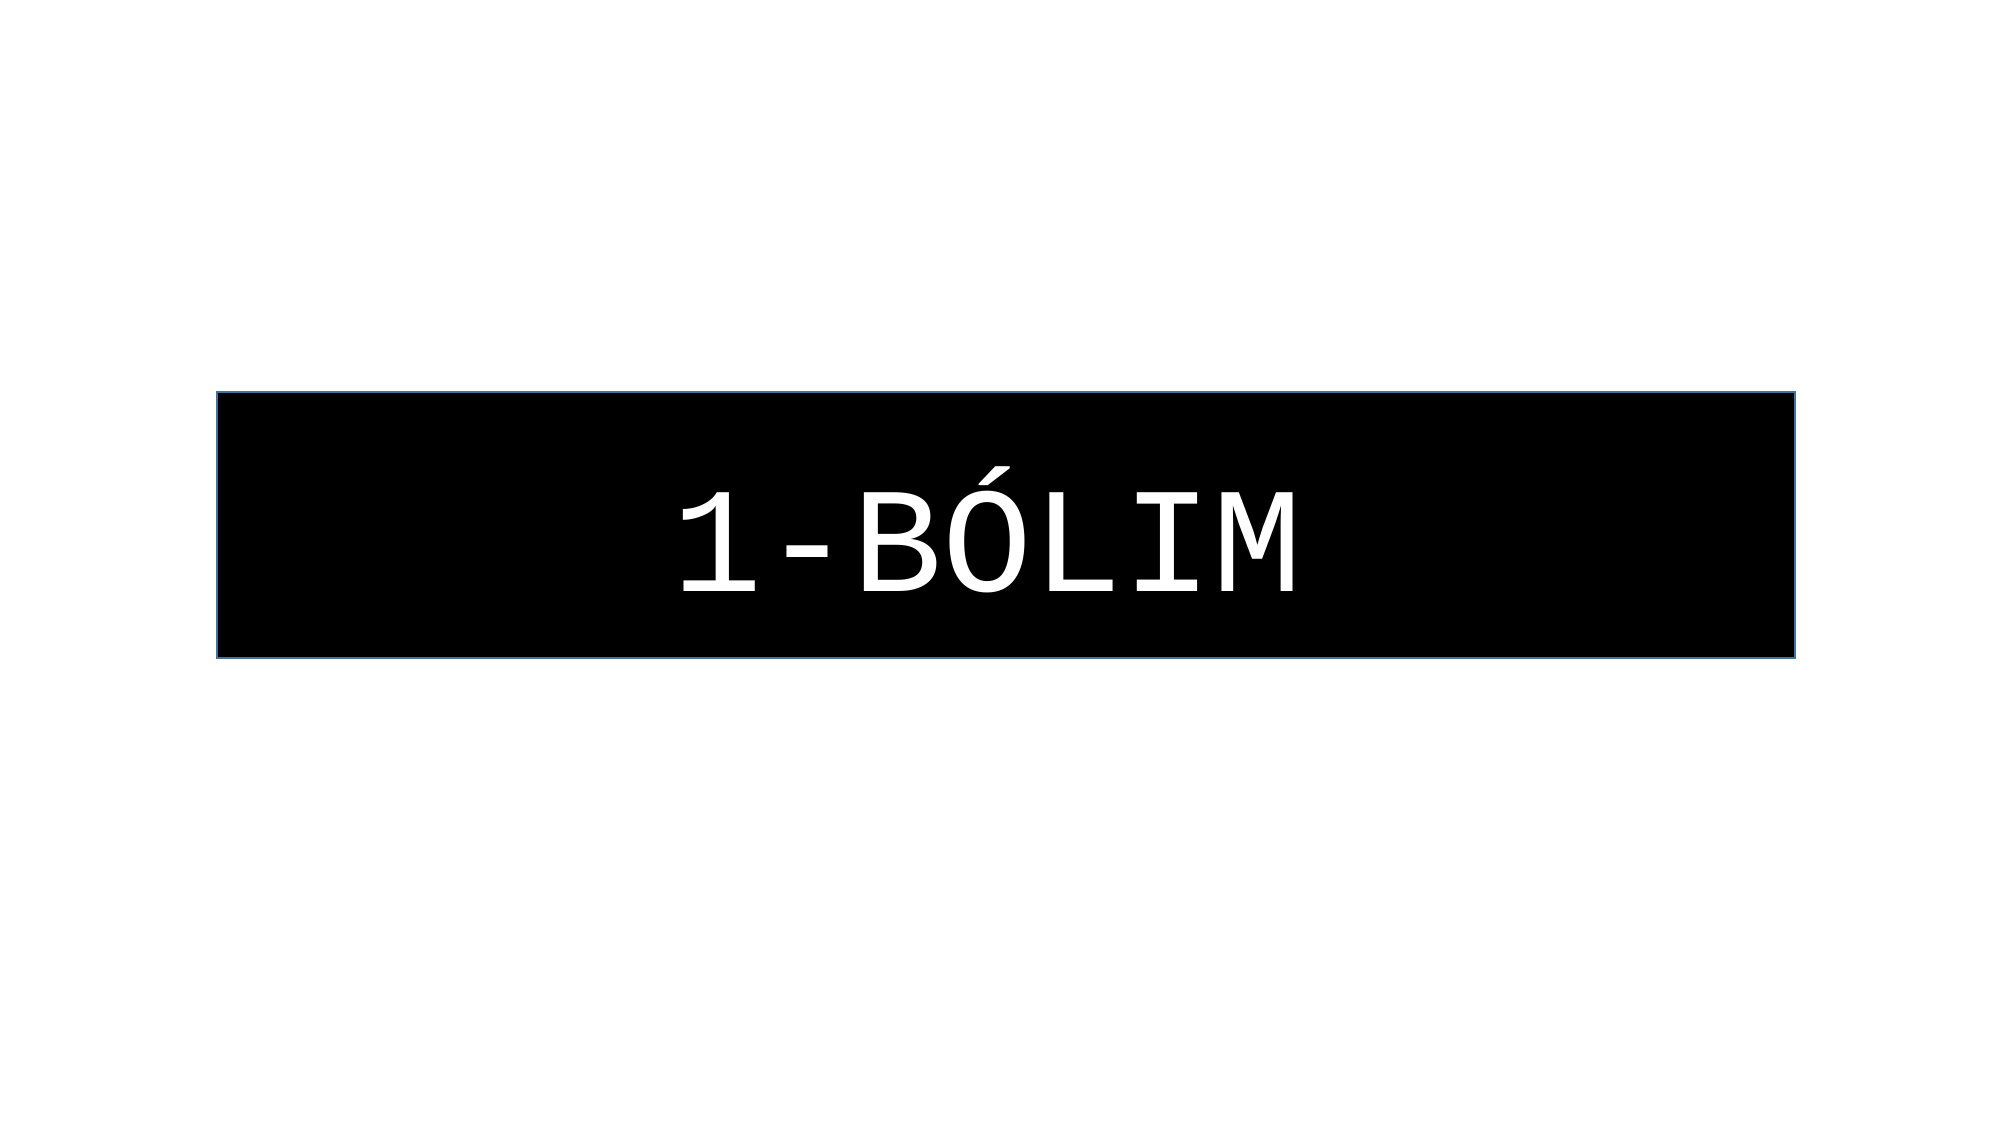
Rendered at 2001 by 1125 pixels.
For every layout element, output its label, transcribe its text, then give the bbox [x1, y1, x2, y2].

text_box [216, 391, 1796, 659]
text_box 1-BÓLIM [657, 433, 1373, 629]
